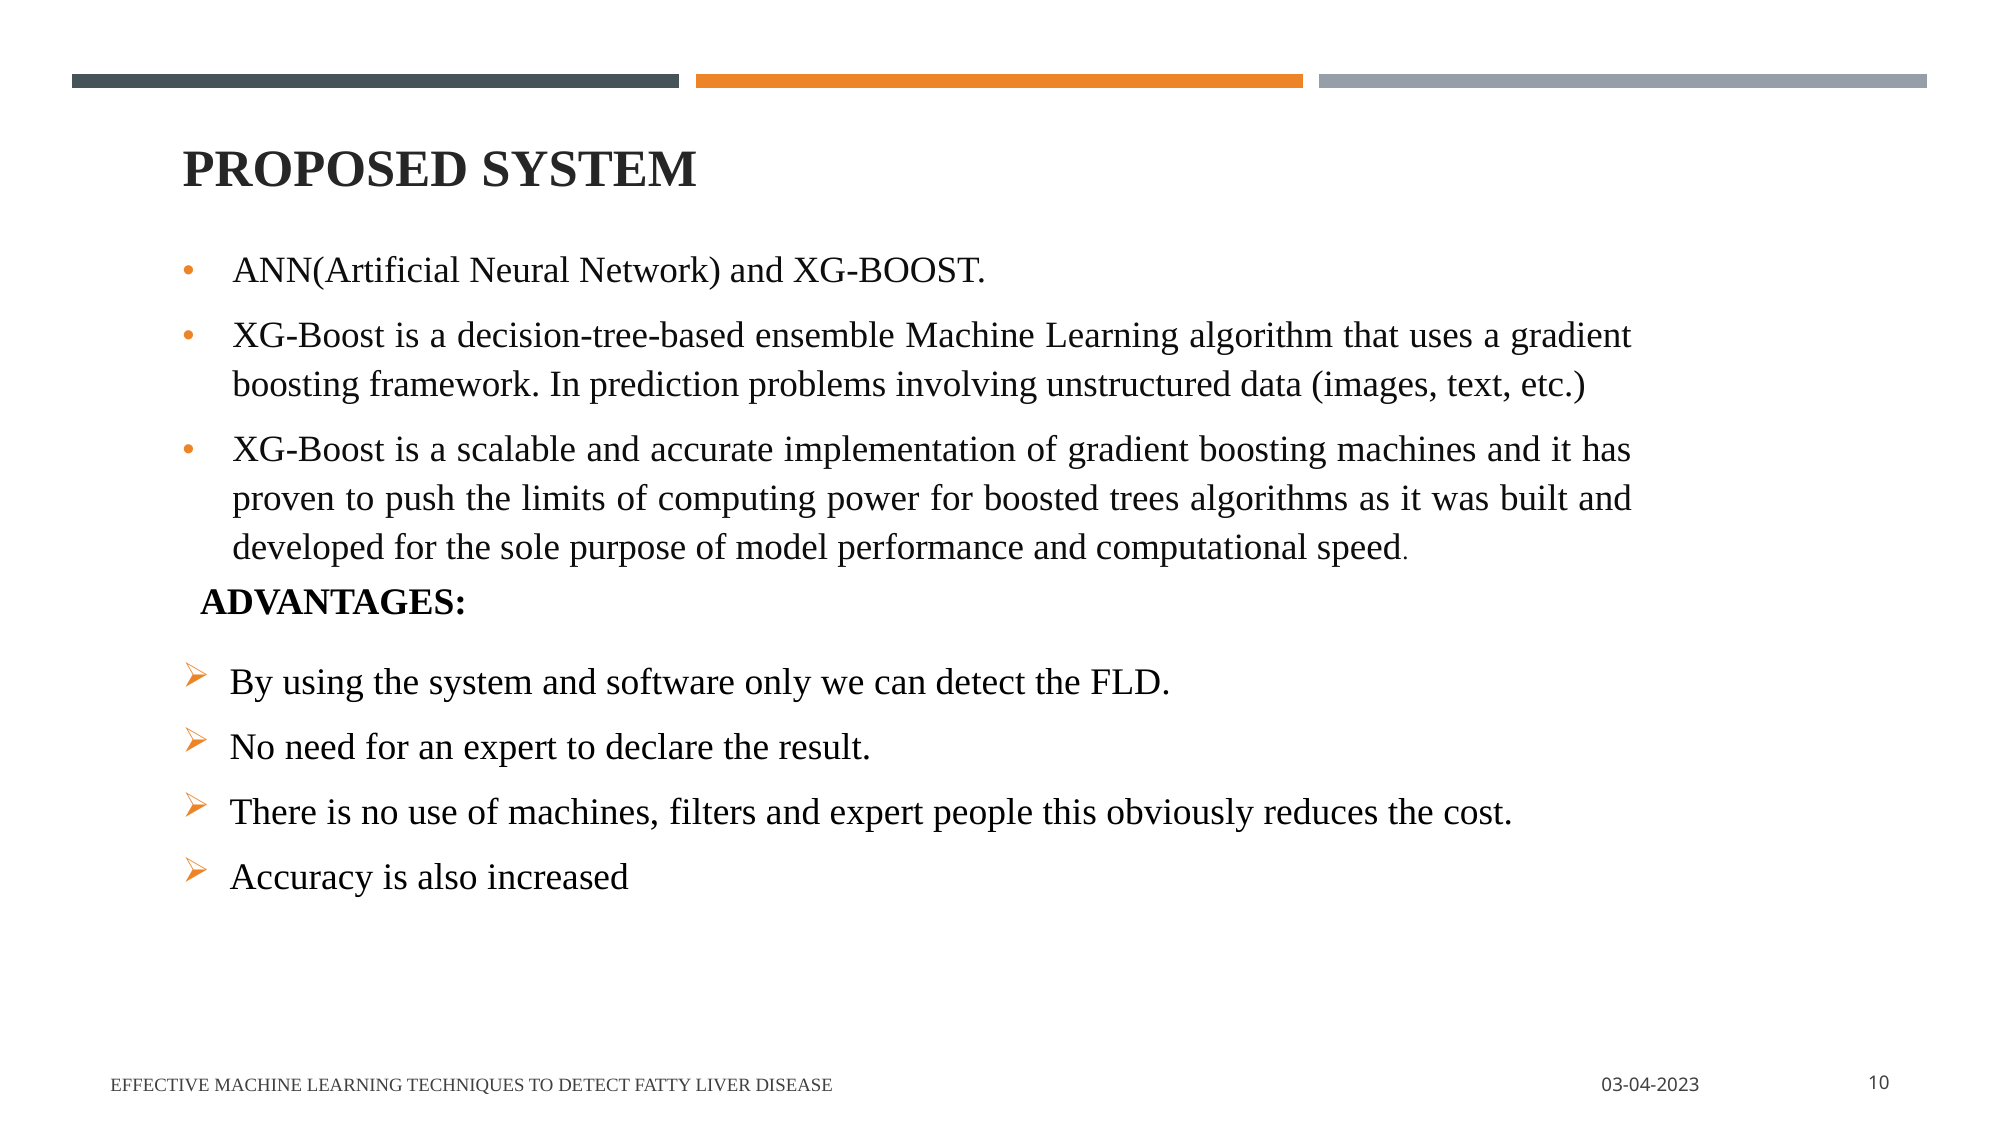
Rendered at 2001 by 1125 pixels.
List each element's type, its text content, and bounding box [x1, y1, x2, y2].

footer Effective Machine Learning Techniques To Detect Fatty Liver Disease [95, 1053, 1230, 1114]
title Proposed System [167, 130, 716, 208]
text_box ADVANTAGES: [185, 569, 1185, 630]
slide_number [1247, 1053, 1715, 1114]
text_box By using the system and software only we can detect the FLD. No need for an expert to declare the result. There is no use of machines, filters and expert people this obviously reduces the cost. Accuracy is also increased [167, 489, 1578, 1065]
subtitle ANN(Artificial Neural Network) and XG-BOOST. XG-Boost is a decision-tree-based ensemble Machine Learning algorithm that uses a gradient boosting framework. In prediction problems involving unstructured data (images, text, etc.) XG-Boost is a scalable and accurate implementation of gradient boosting machines and it has proven to push the limits of computing power for boosted trees algorithms as it was built and developed for the sole purpose of model performance and computational speed. [167, 233, 1649, 595]
slide_number 10 [1732, 1053, 1905, 1114]
